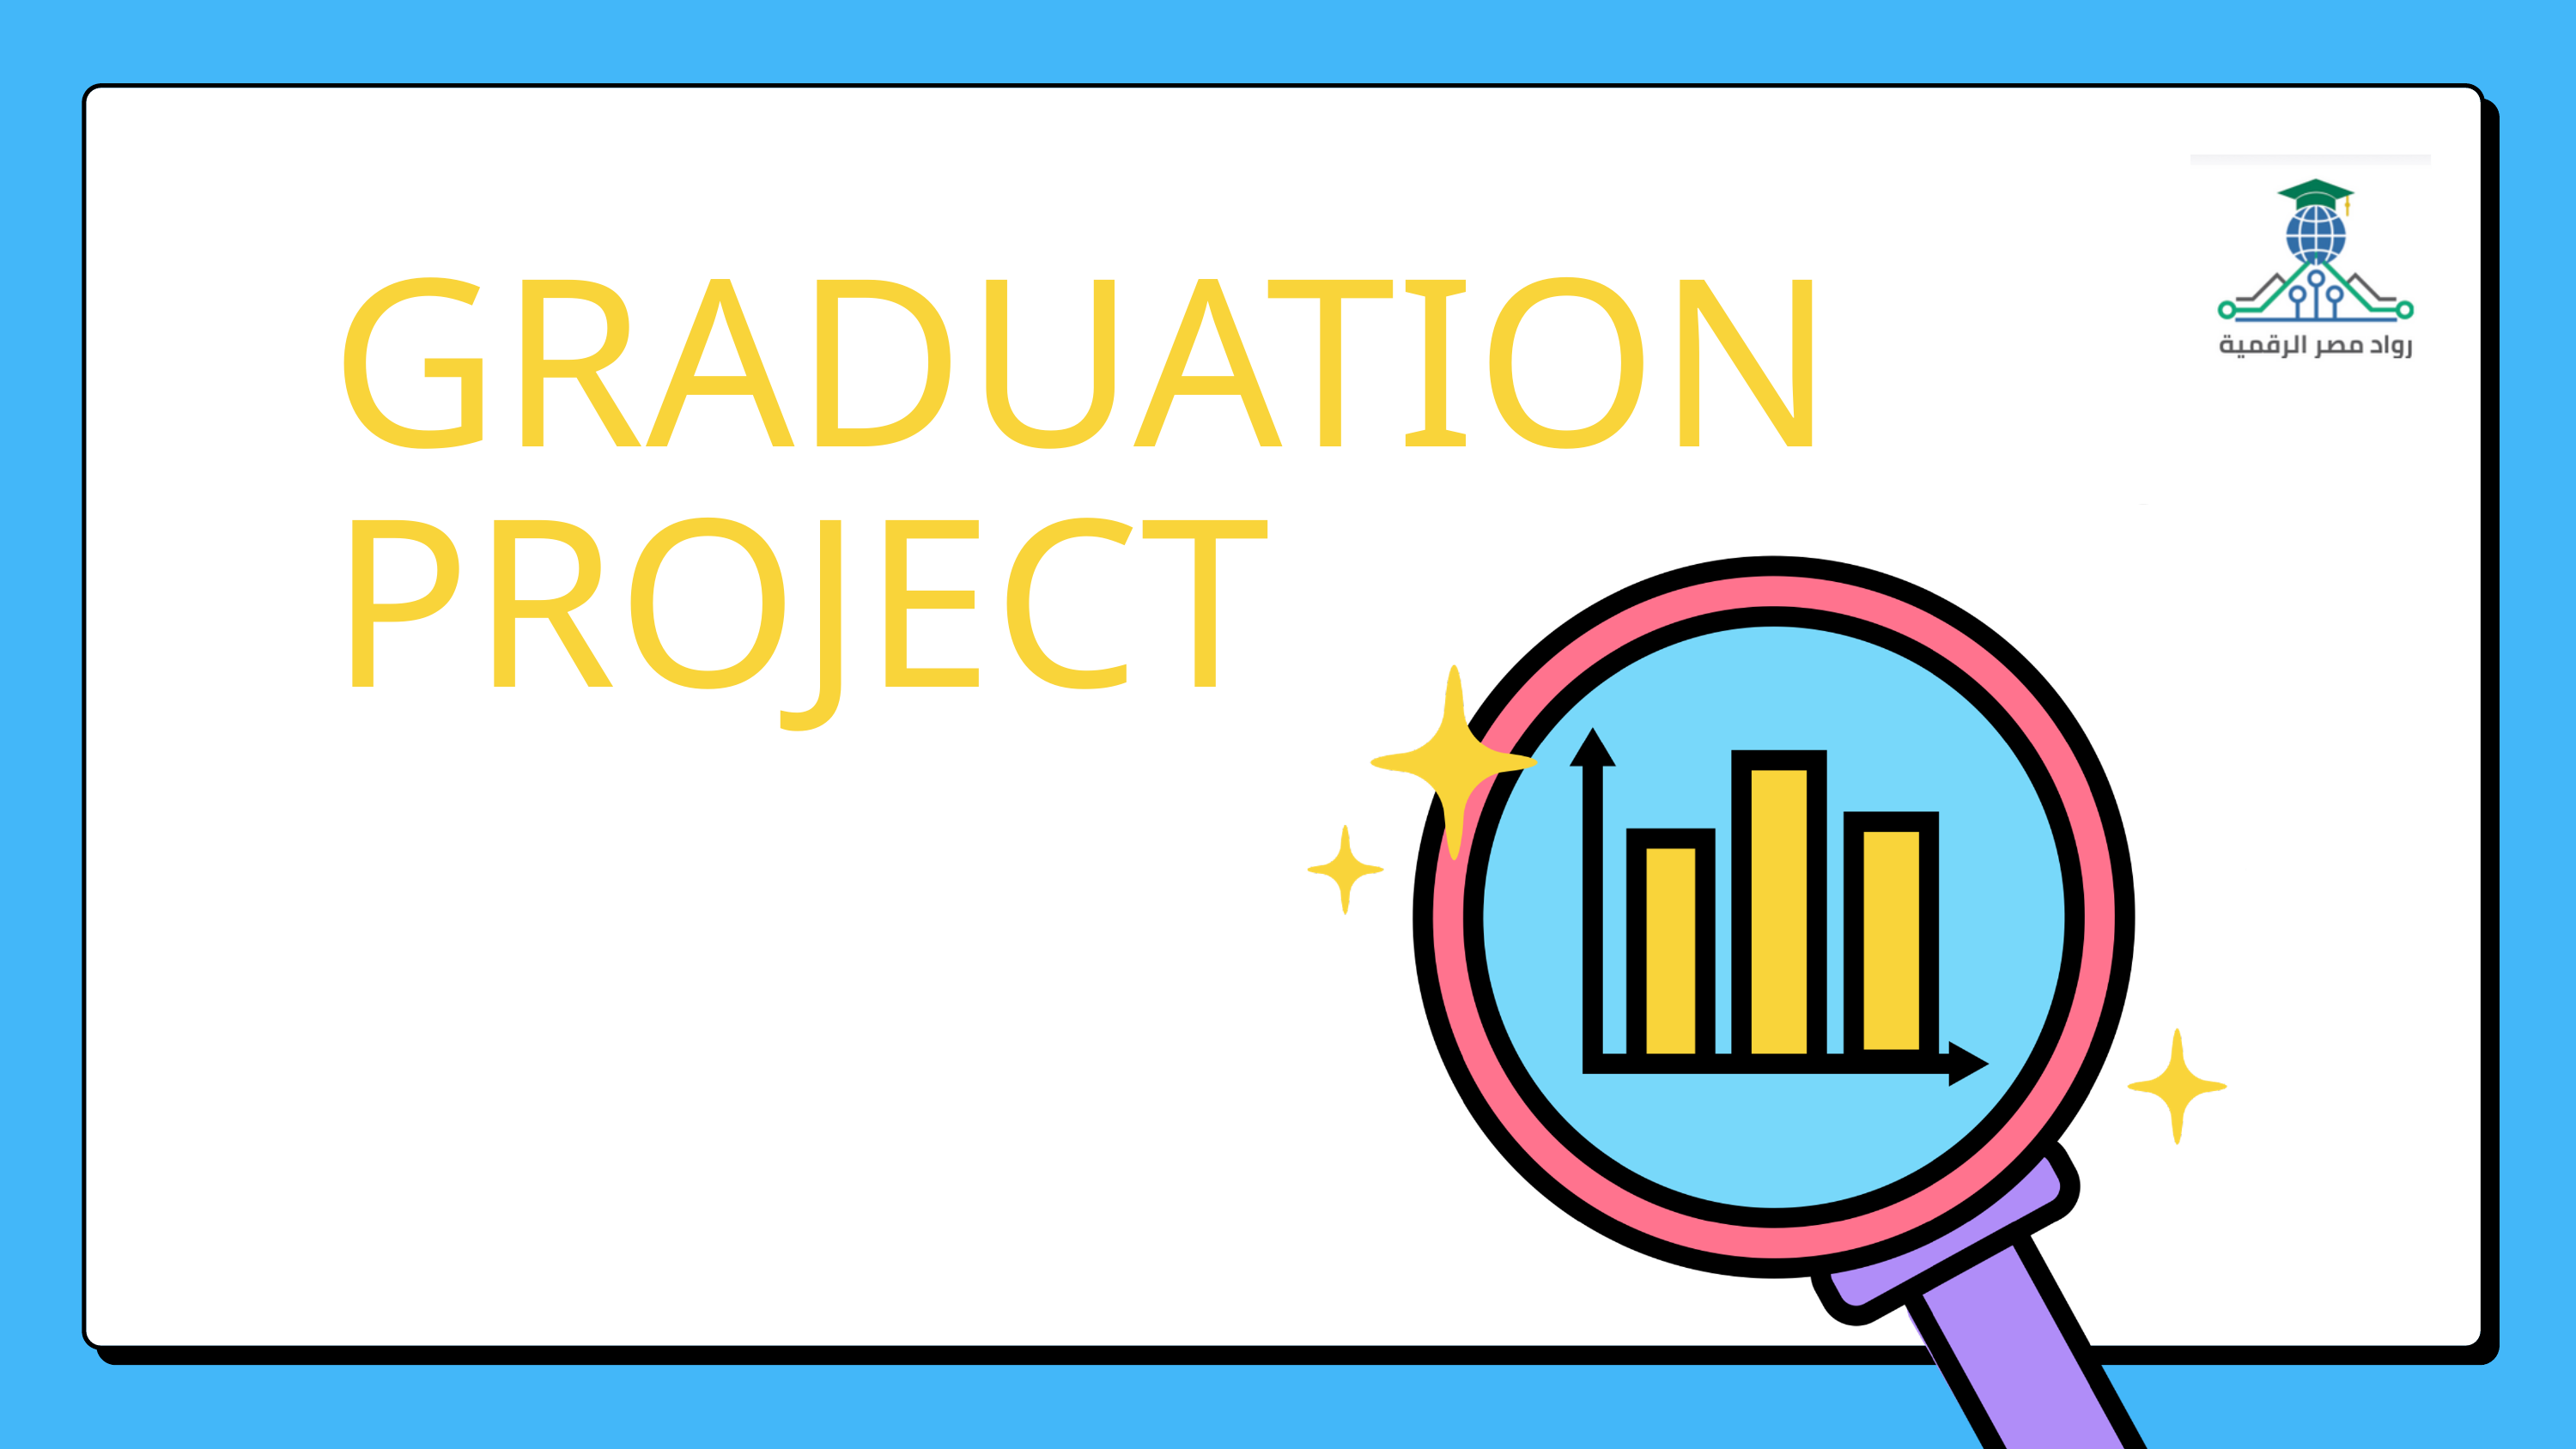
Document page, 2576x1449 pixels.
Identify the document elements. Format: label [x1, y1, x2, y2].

text_box [1307, 1373, 2246, 1449]
text_box [81, 82, 2500, 1366]
